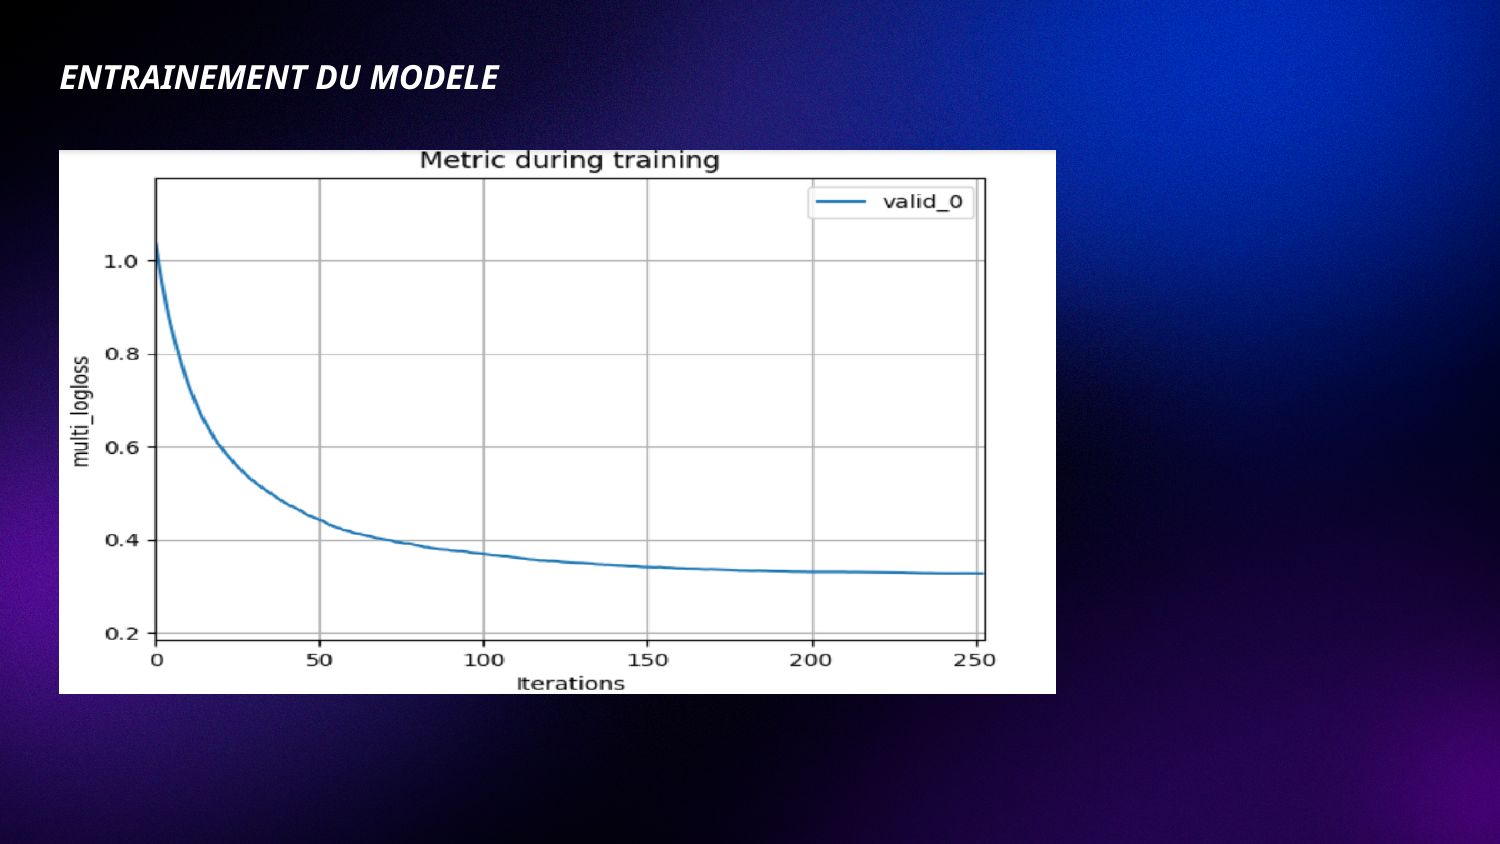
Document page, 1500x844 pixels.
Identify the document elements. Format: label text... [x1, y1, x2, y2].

picture [0, 0, 1500, 844]
subtitle ENTRAINEMENT DU MODELE [59, 25, 1089, 96]
text_box [66, 141, 1414, 802]
